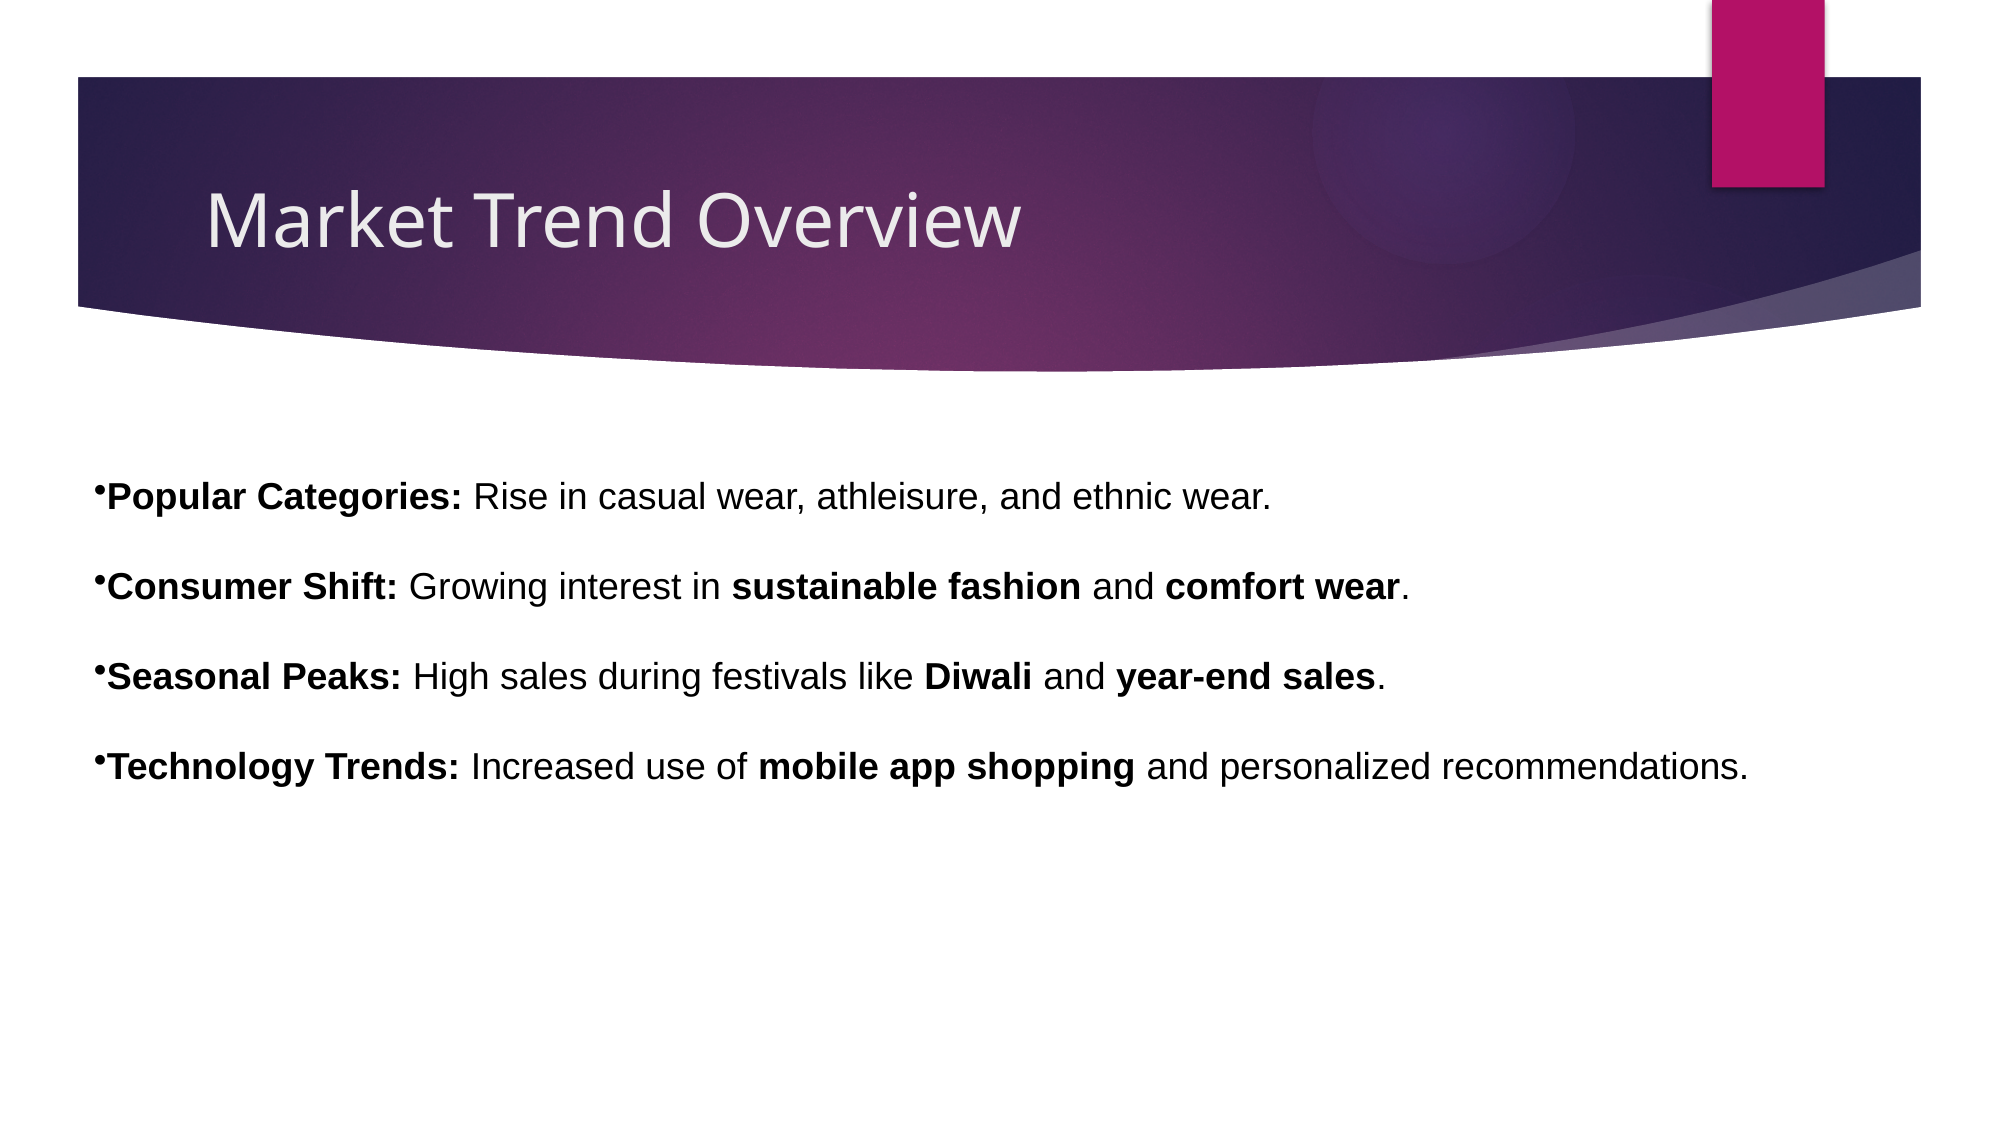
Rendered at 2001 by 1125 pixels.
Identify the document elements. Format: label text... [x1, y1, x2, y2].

list Popular Categories: Rise in casual wear, athleisure, and ethnic wear. Consumer Shift: Growing interest in sustainable fashion and comfort wear. Seasonal Peaks: High sales during festivals like Diwali and year-end sales. Technology Trends: Increased use of mobile app shopping and personalized recommendations. [78, 303, 1921, 956]
title Market Trend Overview [189, 159, 1627, 276]
